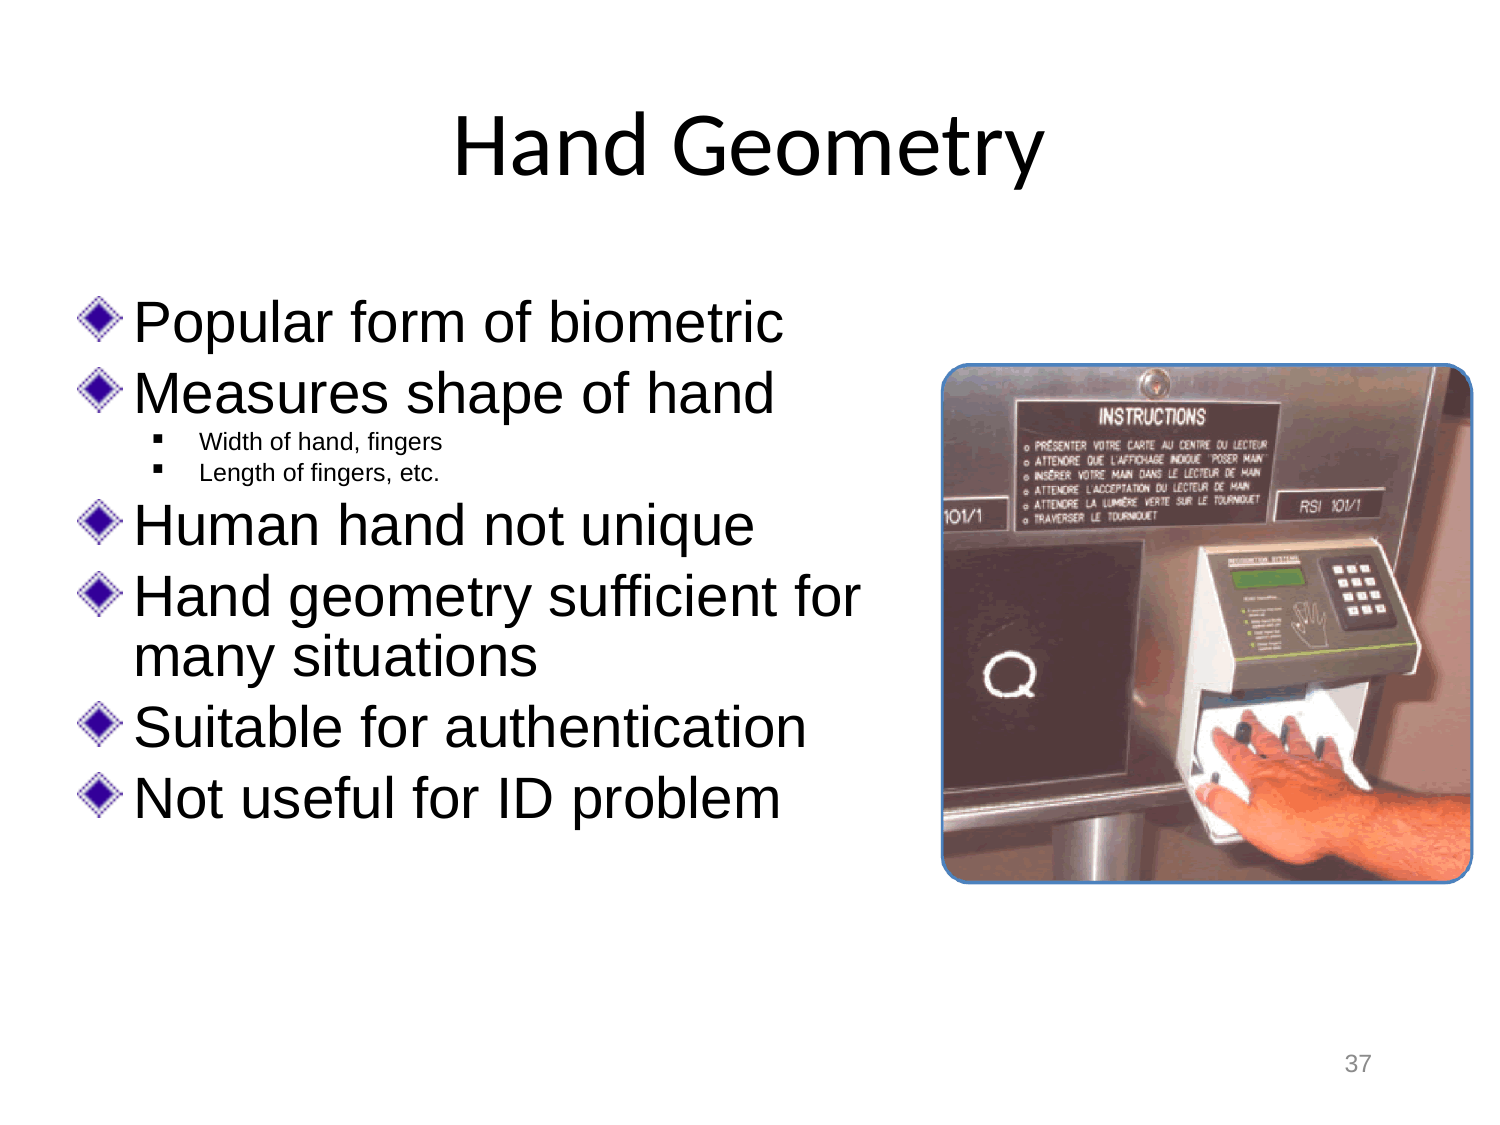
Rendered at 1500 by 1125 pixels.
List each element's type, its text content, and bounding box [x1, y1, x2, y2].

picture [77, 772, 123, 818]
picture [77, 571, 123, 617]
text_box Popular form of biometric Measures shape of hand Width of hand, fingers Length of fingers, etc. Human hand not unique Hand geometry sufficient for many situations Suitable for authentication Not useful for ID problem [62, 287, 913, 1013]
title Hand Geometry [74, 44, 1426, 233]
picture [77, 296, 123, 342]
picture [77, 499, 123, 545]
picture [77, 701, 123, 747]
picture [77, 367, 123, 413]
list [937, 362, 1476, 885]
slide_number 37 [1074, 1025, 1388, 1100]
